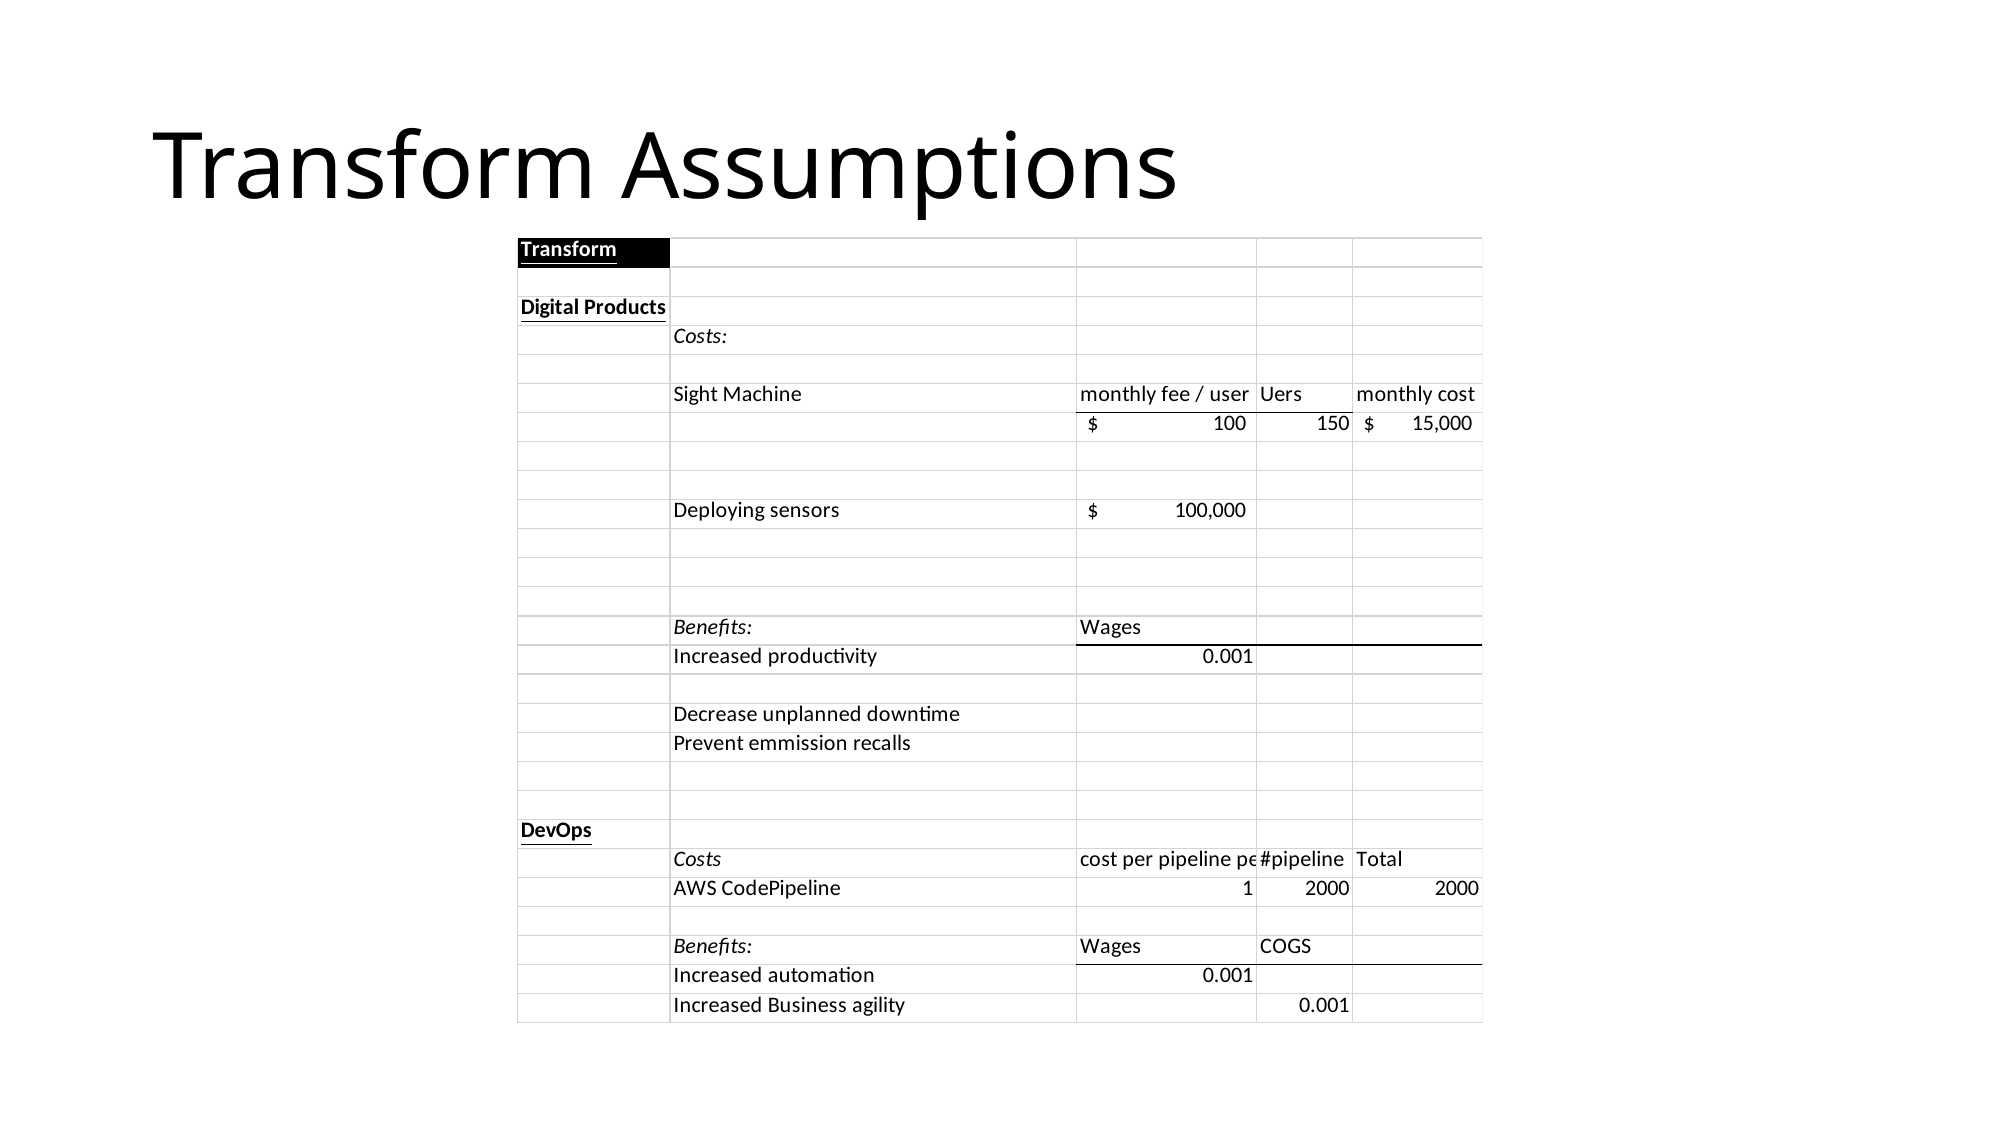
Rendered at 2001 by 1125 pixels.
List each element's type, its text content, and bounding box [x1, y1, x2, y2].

picture [516, 237, 1483, 1024]
title Transform Assumptions [137, 59, 1863, 278]
